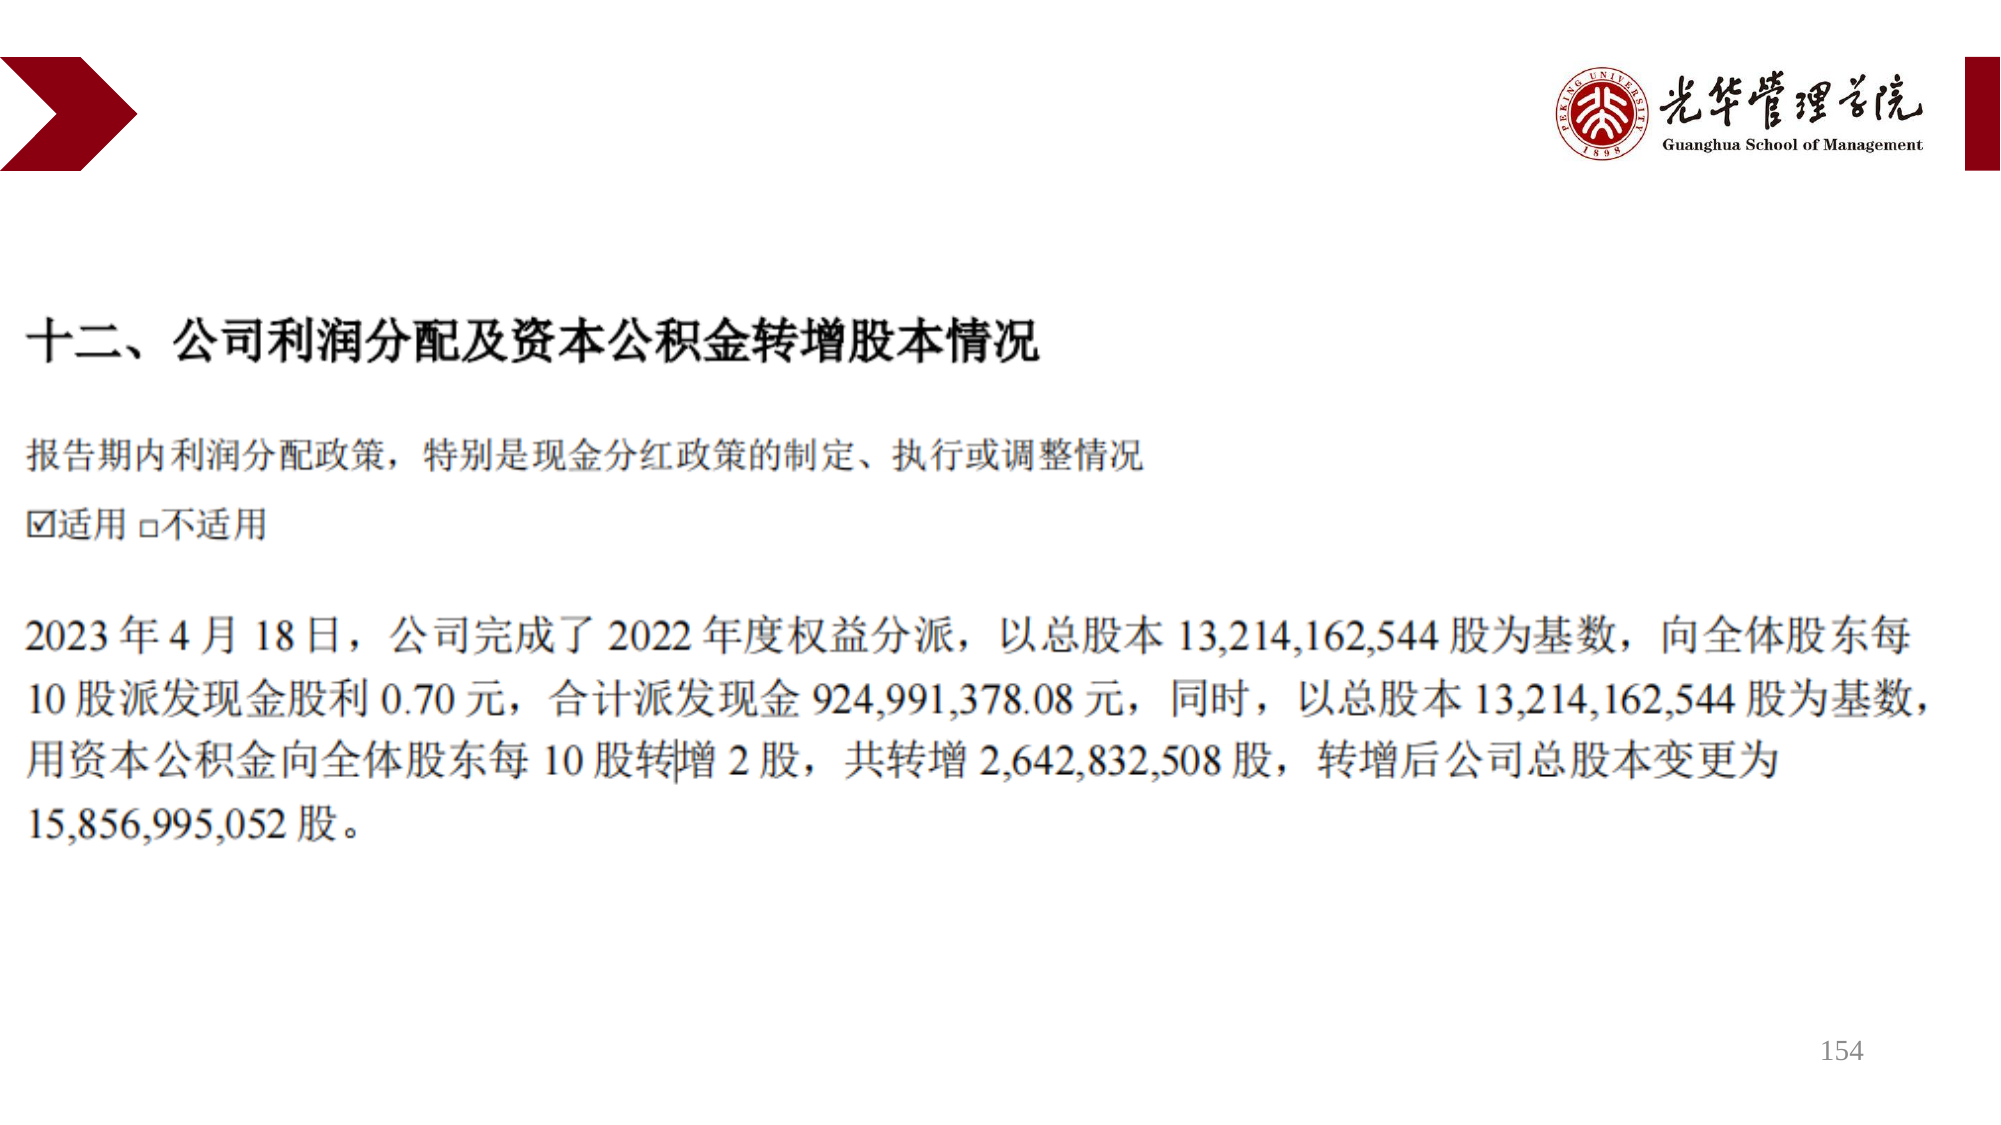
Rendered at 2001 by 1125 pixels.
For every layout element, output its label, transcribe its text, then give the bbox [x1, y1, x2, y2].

slide_number 154 [1429, 1018, 1880, 1079]
picture [1507, 27, 1965, 200]
picture [0, 298, 1967, 874]
